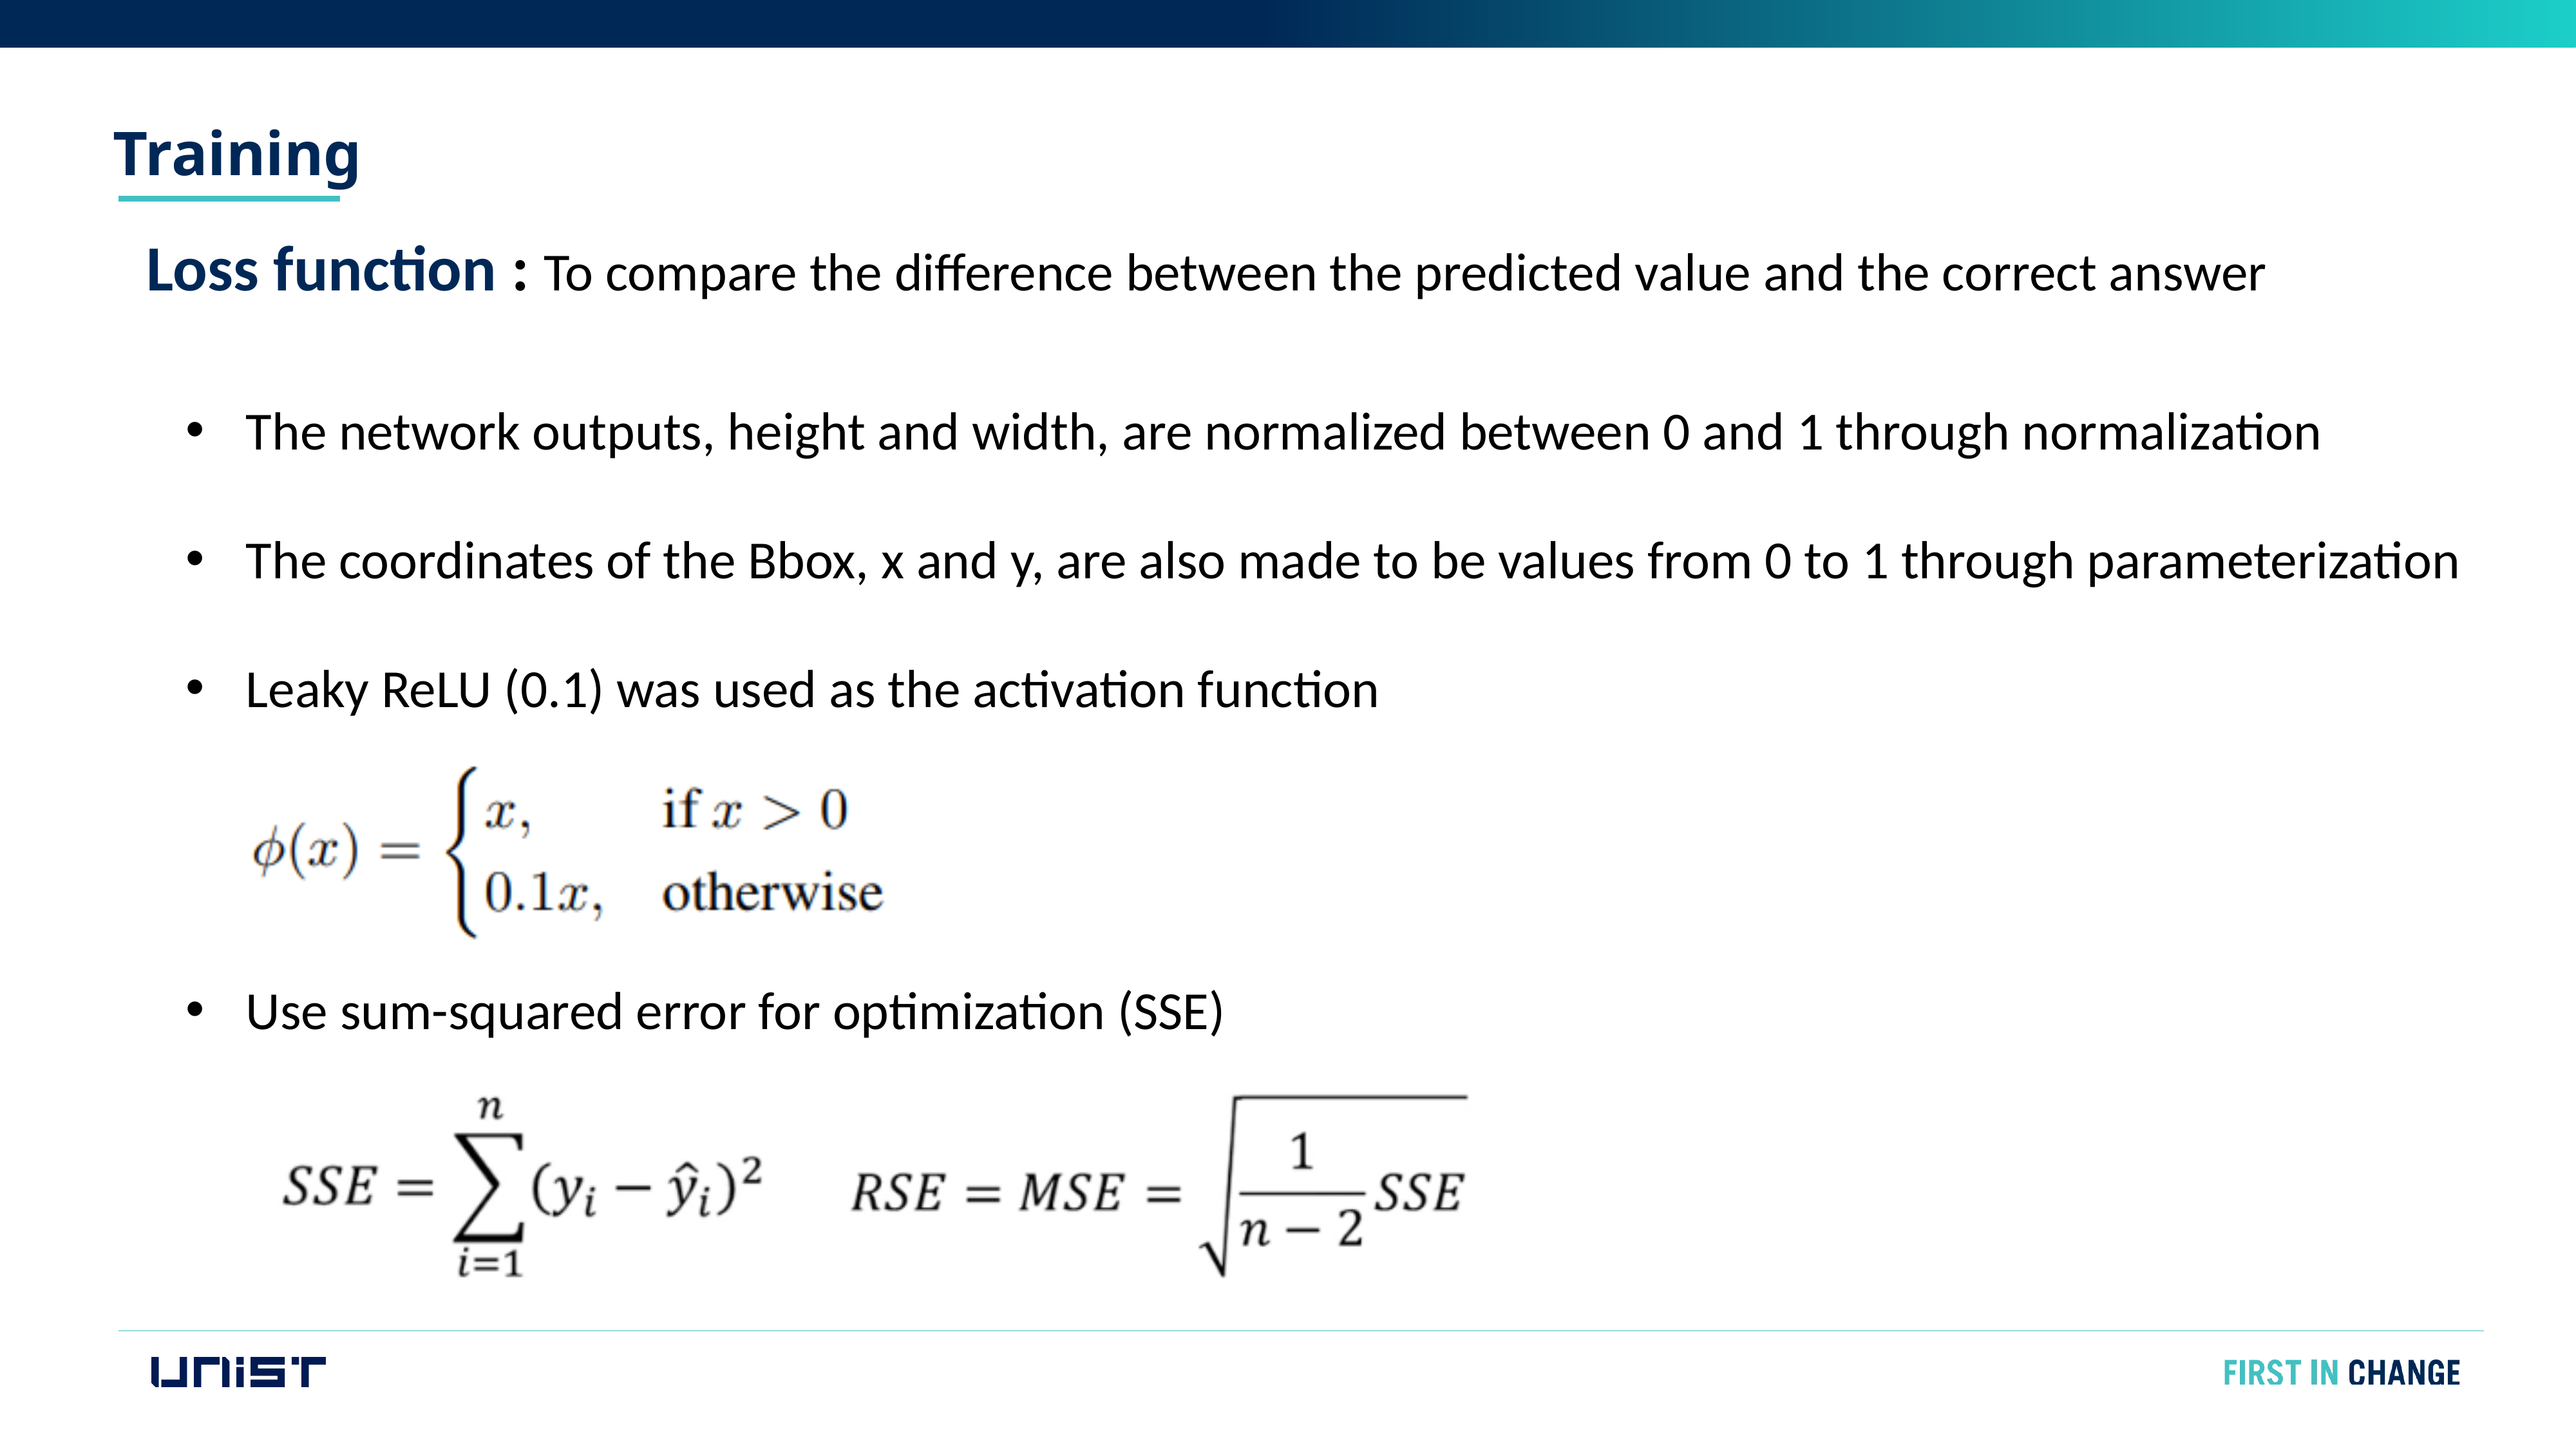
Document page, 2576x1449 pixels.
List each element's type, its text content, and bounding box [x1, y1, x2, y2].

picture [151, 1357, 326, 1387]
text_box [0, 0, 2576, 48]
picture [240, 1073, 1521, 1309]
text_box Loss function : To compare the difference between the predicted value and the correct answer [99, 222, 2316, 309]
picture [2224, 1359, 2460, 1385]
text_box The network outputs, height and width, are normalized between 0 and 1 through normalization The coordinates of the Bbox, x and y, are also made to be values from 0 to 1 through parameterization Leaky ReLU (0.1) was used as the activation function Use sum-squared error for optimization (SSE) [176, 392, 2484, 1045]
picture [206, 721, 943, 971]
text_box Training [104, 109, 698, 193]
